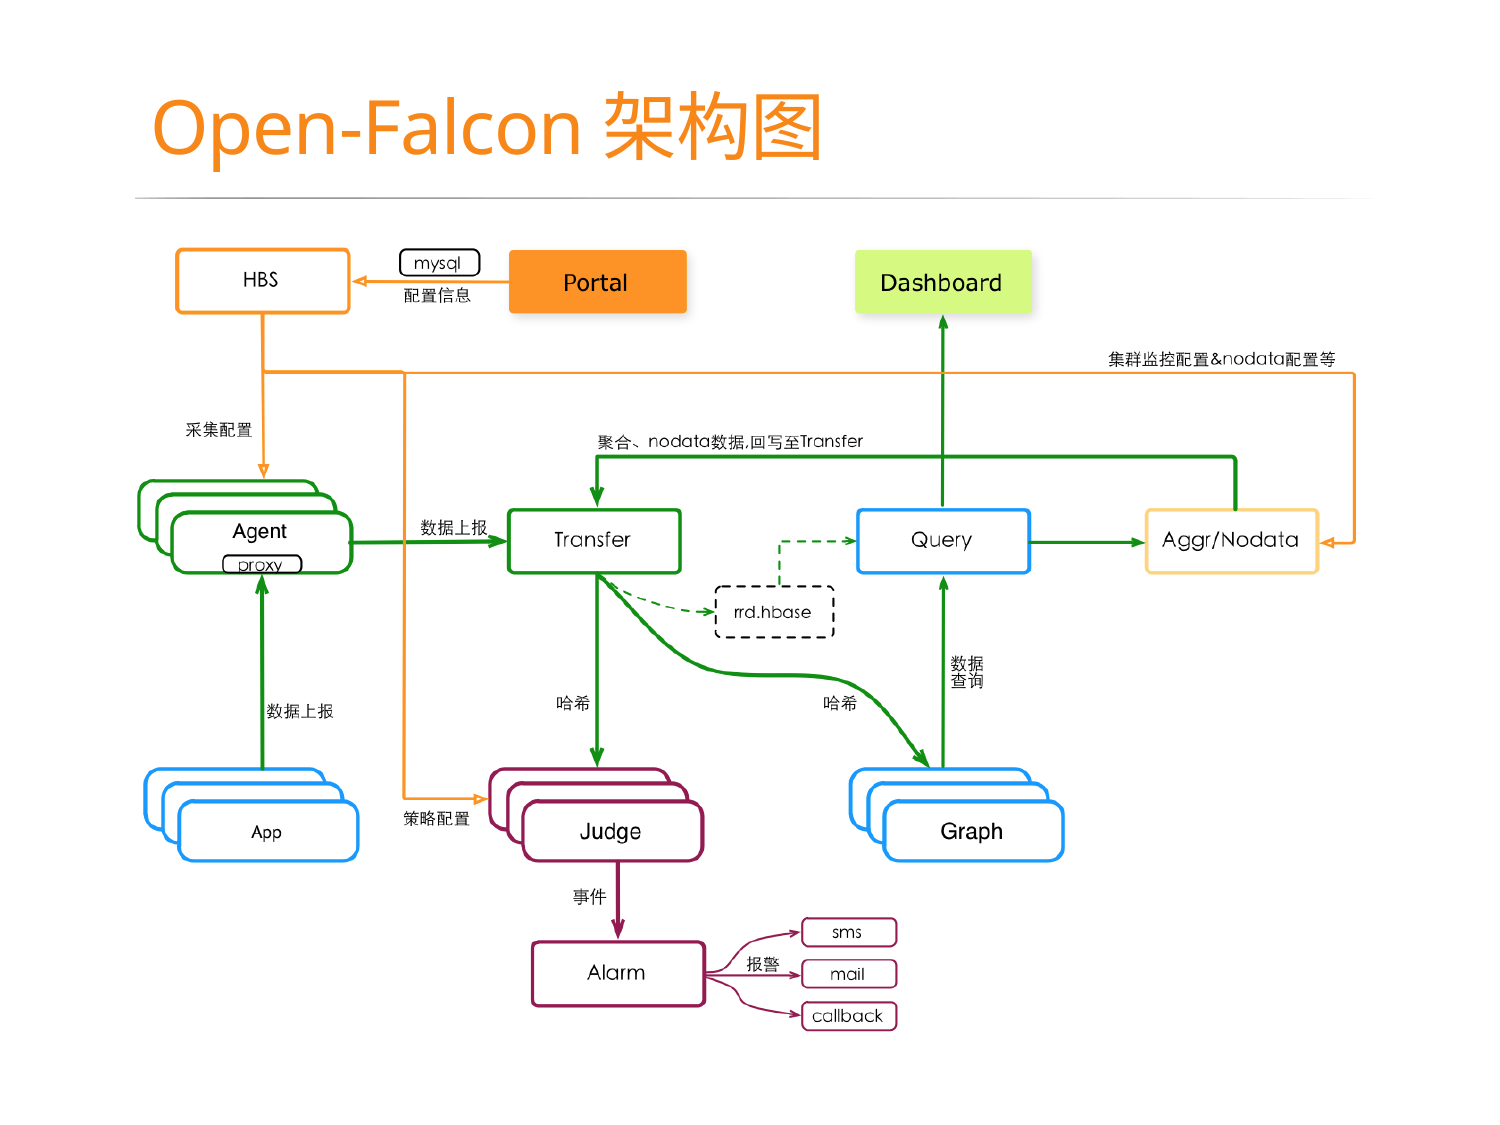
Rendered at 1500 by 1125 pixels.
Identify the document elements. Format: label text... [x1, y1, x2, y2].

picture [135, 197, 1373, 201]
title Open-Falcon架构图 [135, 47, 1373, 177]
picture [114, 220, 1373, 1051]
